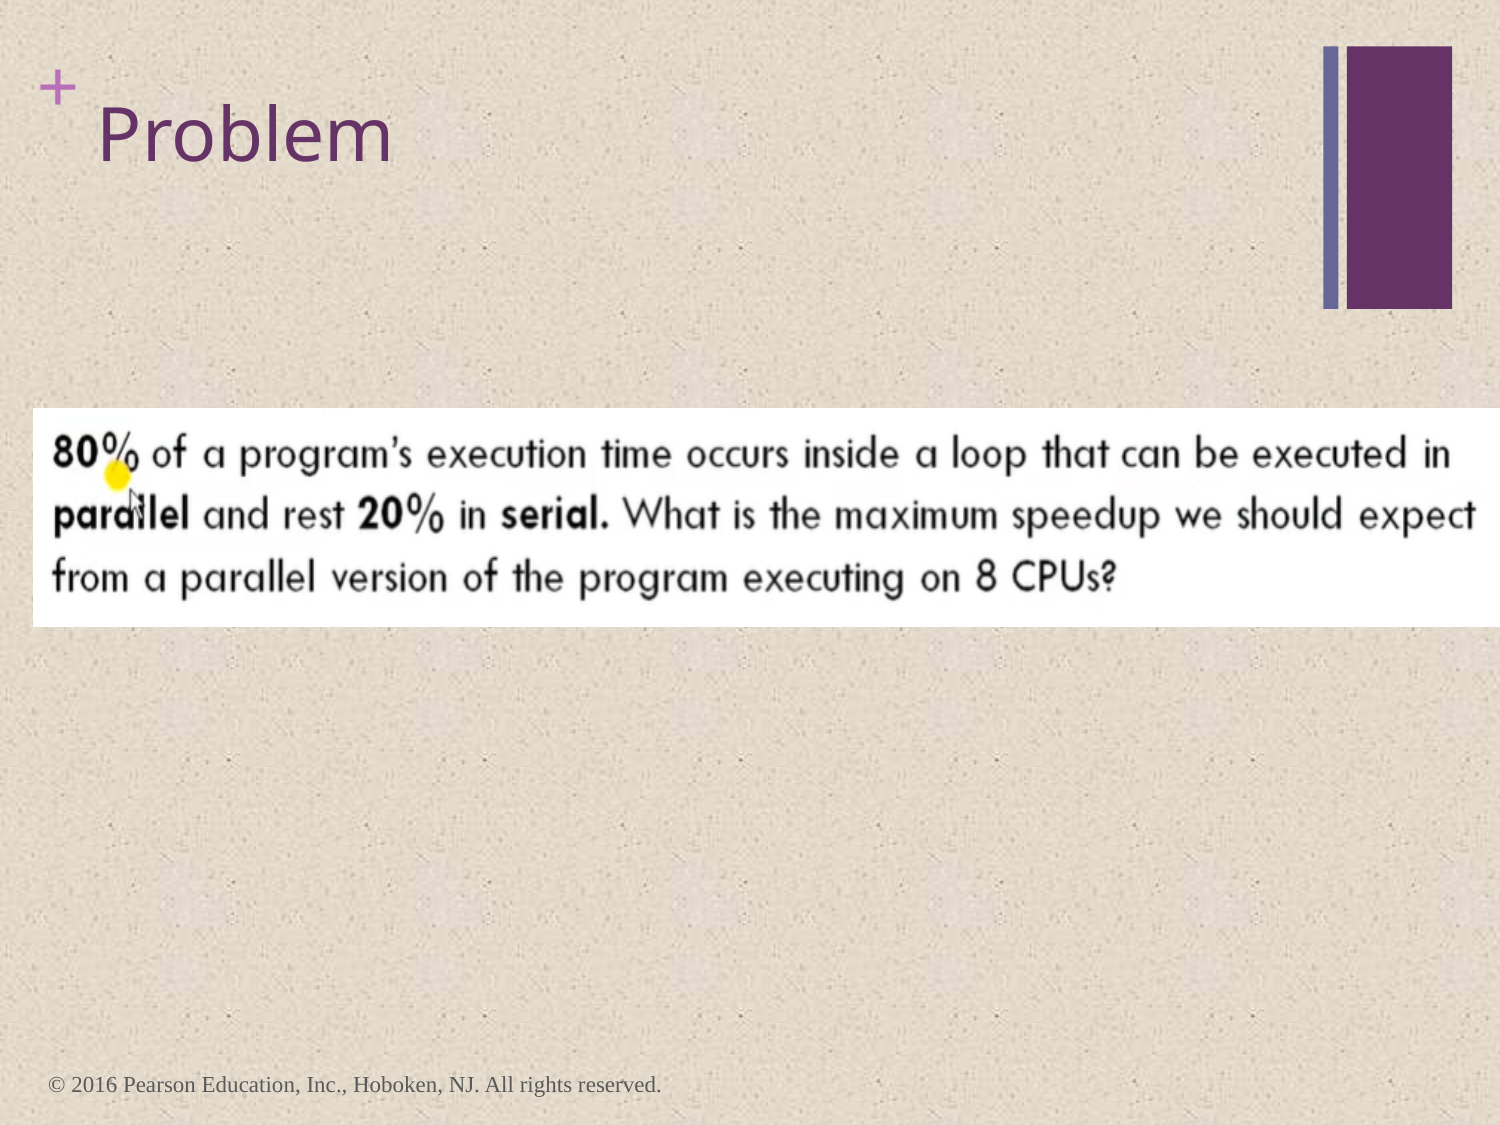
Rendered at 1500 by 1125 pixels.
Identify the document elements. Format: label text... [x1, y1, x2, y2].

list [32, 408, 1500, 627]
picture [0, 0, 1500, 1125]
footer © 2016 Pearson Education, Inc., Hoboken, NJ. All rights reserved. [33, 1053, 1038, 1114]
title Problem [81, 79, 1322, 263]
